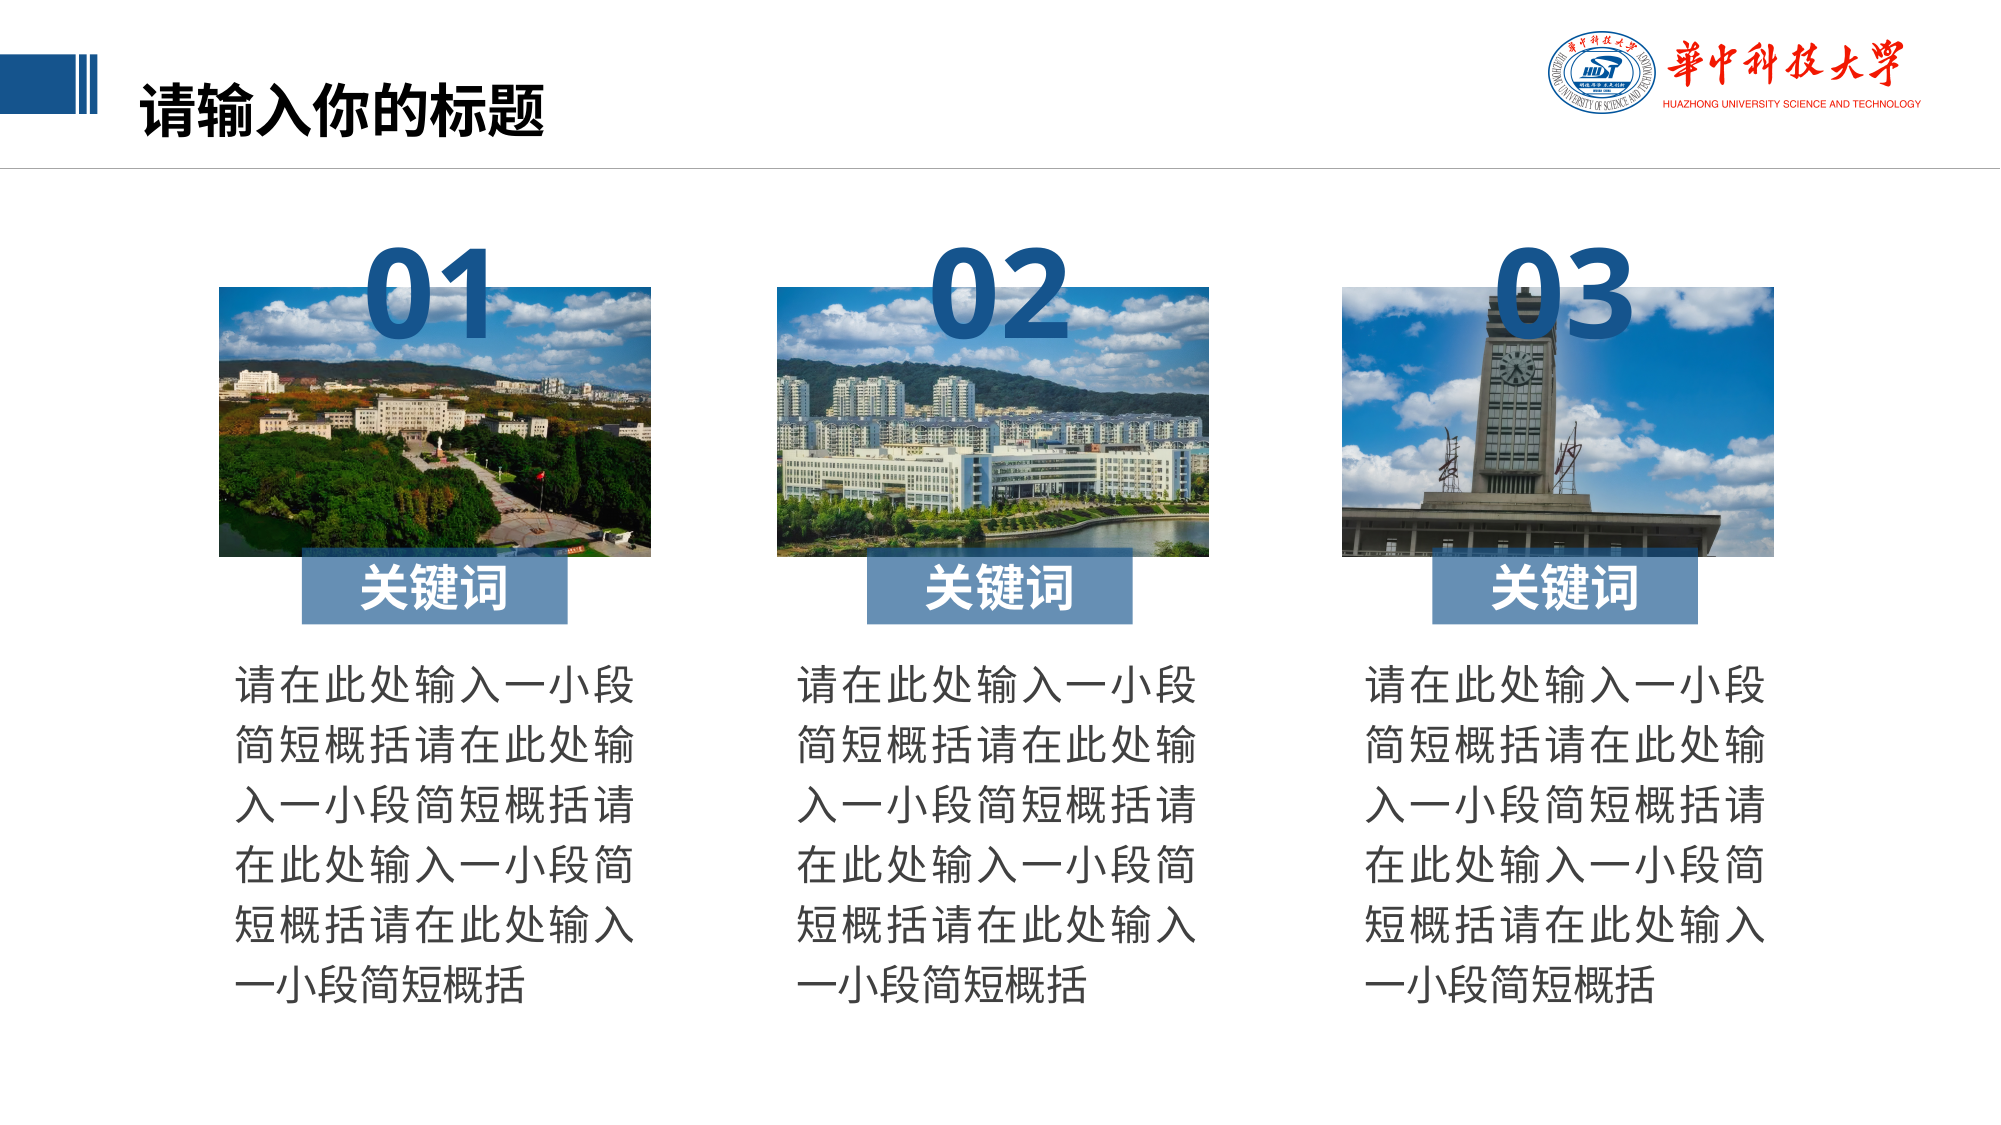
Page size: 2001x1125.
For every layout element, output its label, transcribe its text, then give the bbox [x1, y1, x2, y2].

picture [1342, 286, 1774, 557]
text_box 请在此处输入一小段简短概括请在此处输入一小段简短概括请在此处输入一小段简短概括请在此处输入一小段简短概括 [781, 641, 1213, 1017]
text_box 关键词 [865, 566, 1135, 626]
text_box 请在此处输入一小段简短概括请在此处输入一小段简短概括请在此处输入一小段简短概括请在此处输入一小段简短概括 [219, 641, 651, 1017]
picture [777, 286, 785, 298]
text_box 请在此处输入一小段简短概括请在此处输入一小段简短概括请在此处输入一小段简短概括请在此处输入一小段简短概括 [1349, 641, 1781, 1017]
text_box [88, 52, 99, 116]
picture [1548, 31, 1922, 114]
text_box [77, 52, 88, 116]
text_box 01 [304, 205, 565, 285]
text_box [0, 52, 77, 116]
text_box 关键词 [1430, 566, 1700, 626]
text_box 02 [870, 205, 1130, 285]
picture [777, 286, 1209, 557]
text_box 03 [1435, 205, 1696, 285]
text_box 关键词 [300, 566, 570, 626]
picture [219, 286, 651, 557]
text_box 请输入你的标题 [138, 66, 561, 152]
